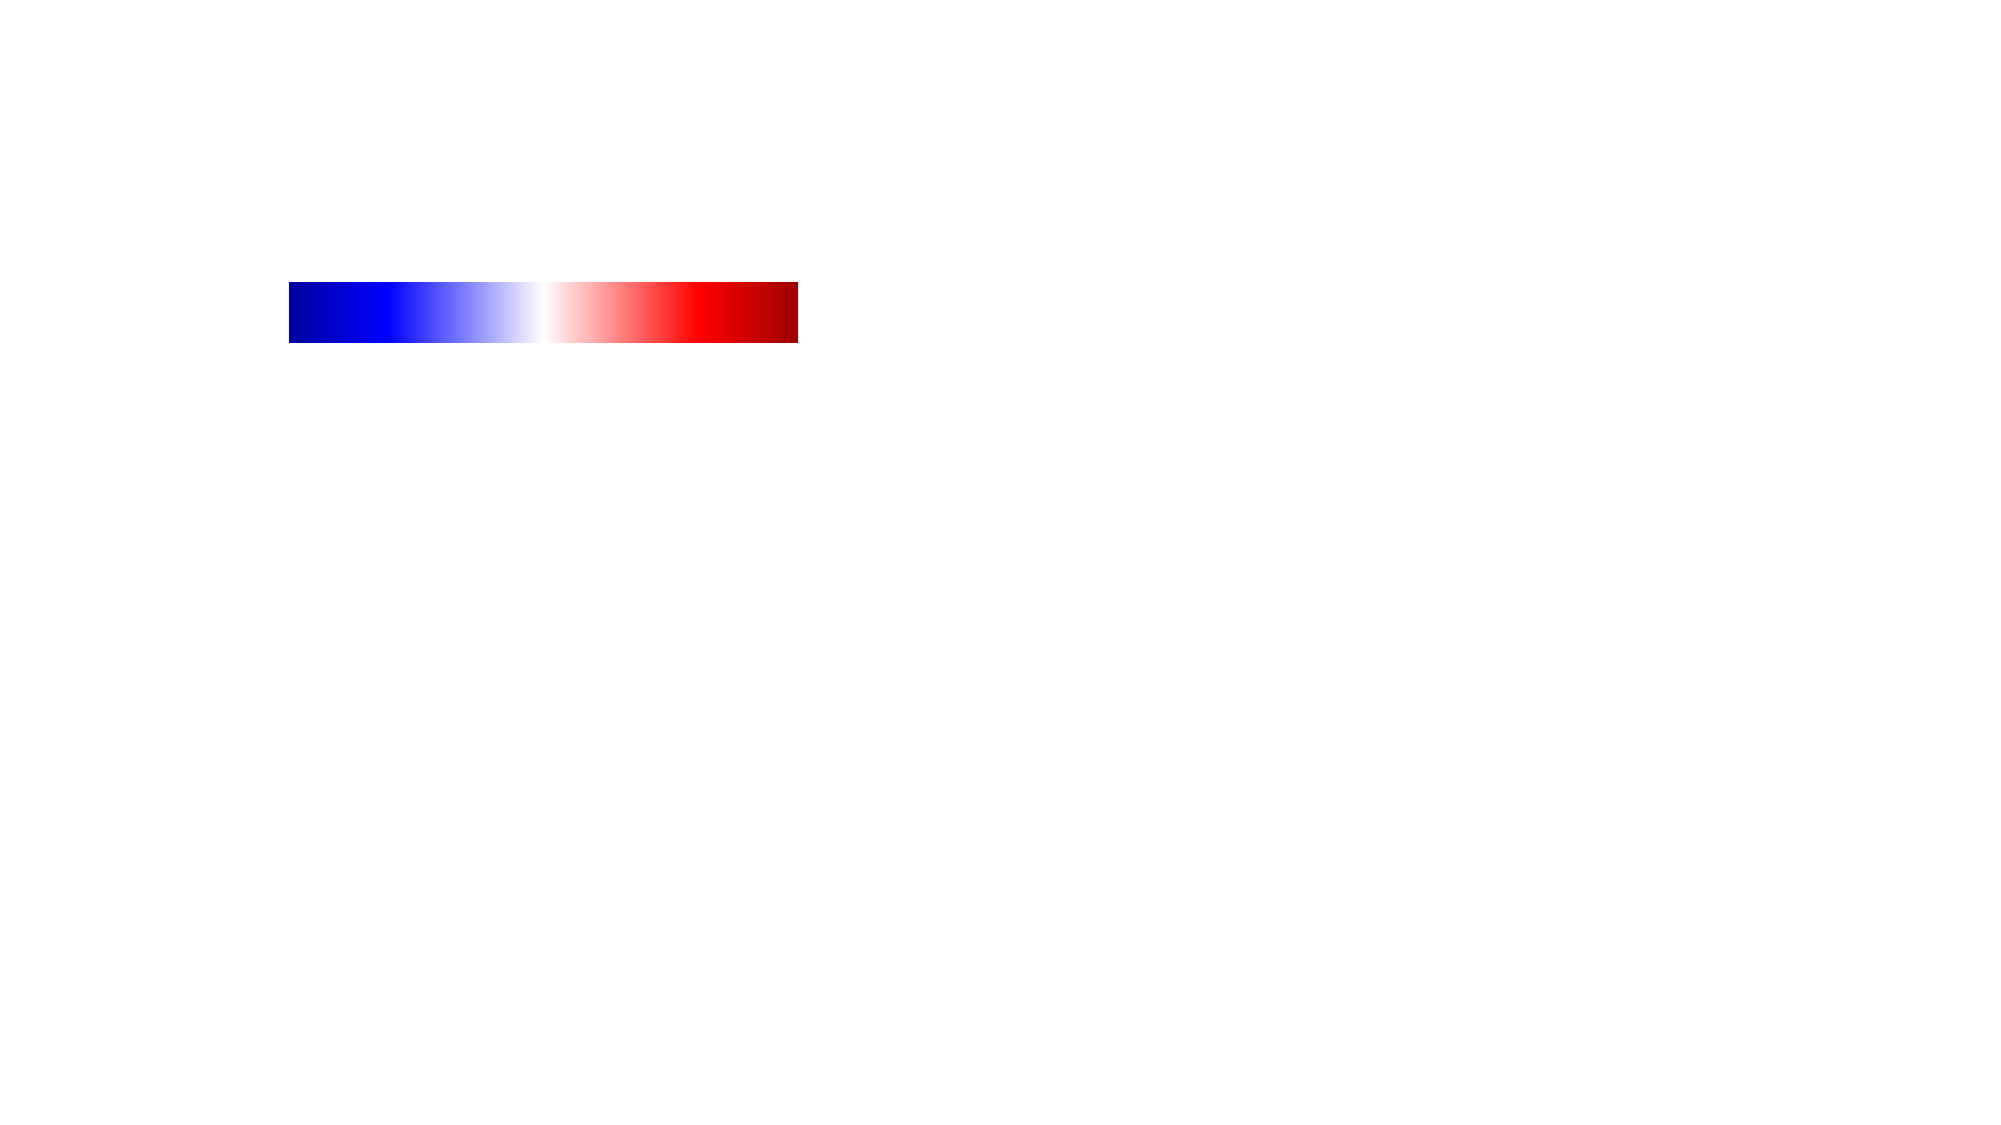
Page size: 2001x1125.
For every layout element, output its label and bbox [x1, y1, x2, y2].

picture [289, 57, 799, 567]
